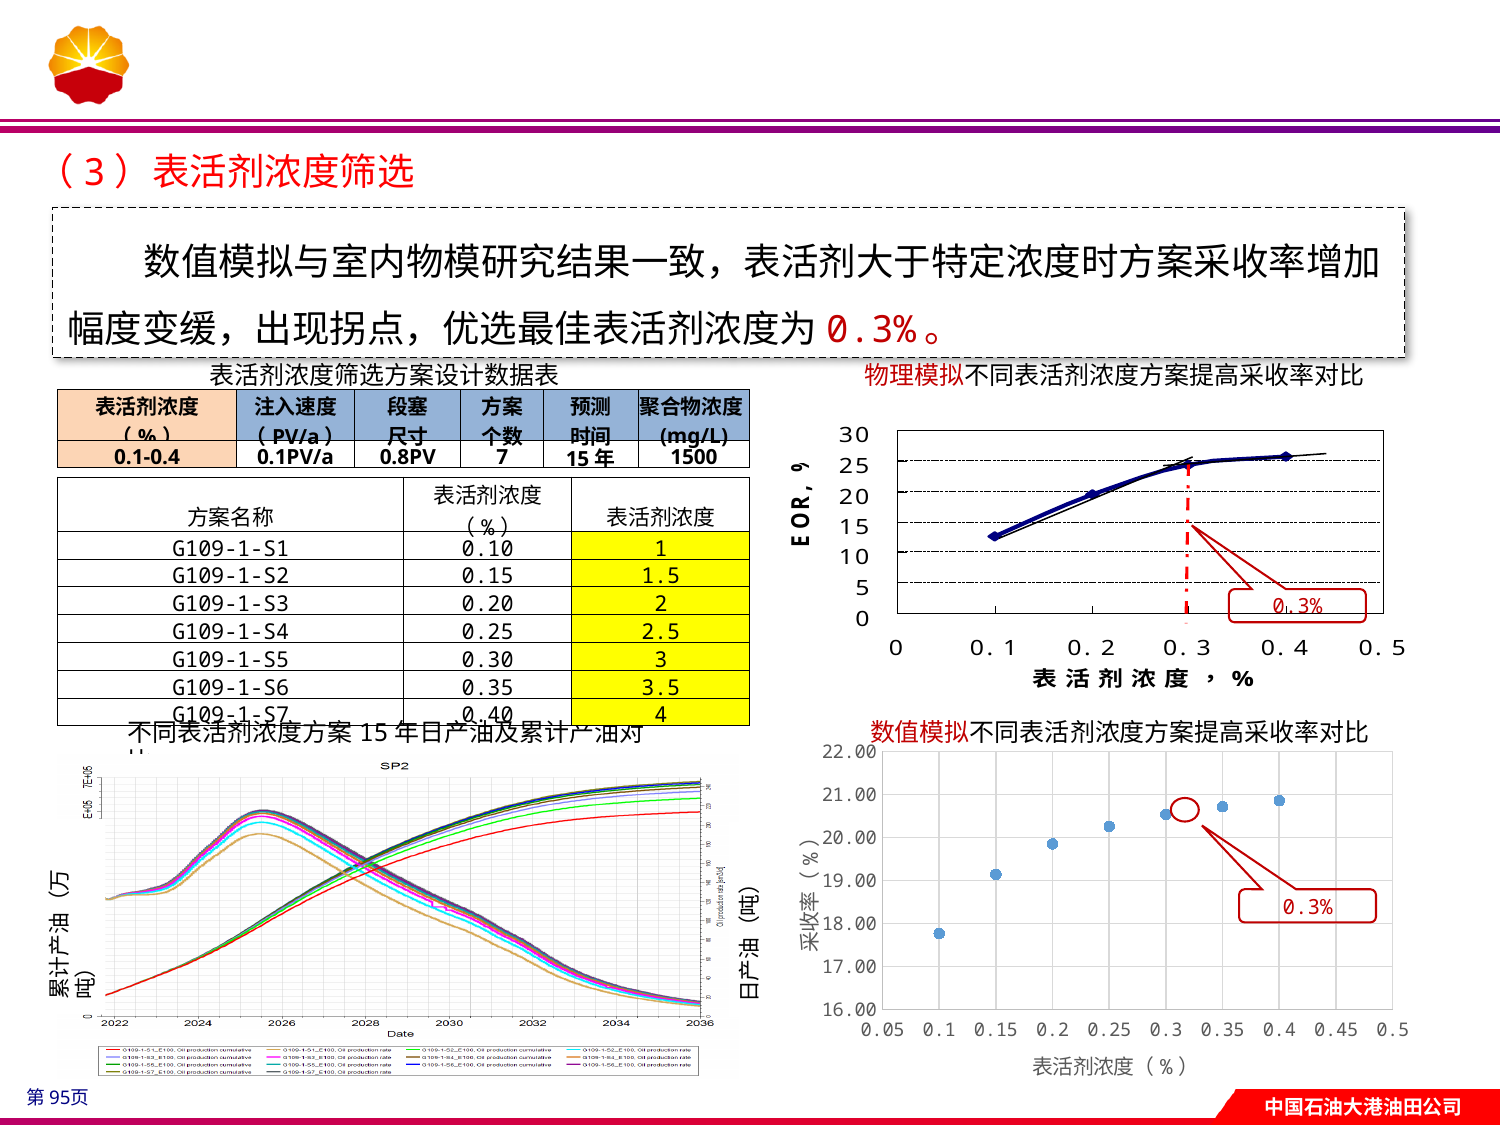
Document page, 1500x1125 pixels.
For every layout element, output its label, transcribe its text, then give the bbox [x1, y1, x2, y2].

picture [57, 753, 739, 1080]
table_cell 0.40 [404, 699, 571, 725]
table_cell 3.5 [572, 671, 749, 698]
table_cell 4 [572, 699, 749, 725]
table_header 表活剂浓度 （%） [58, 390, 236, 440]
table_cell 0.10 [404, 532, 571, 559]
table_cell 0.1-0.4 [58, 441, 236, 467]
table_cell 0.35 [404, 671, 571, 698]
text_box （3）表活剂浓度筛选 [21, 140, 504, 201]
text_box 物理模拟不同表活剂浓度方案提高采收率对比 [849, 352, 1400, 393]
table_cell 2.5 [572, 615, 749, 642]
table_cell G109-1-S5 [58, 643, 403, 670]
table_cell 1.5 [572, 560, 749, 586]
text_box 表活剂浓度筛选方案设计数据表 [194, 352, 668, 398]
text_box 日产油（吨） [739, 822, 770, 1018]
table_cell 1500 [639, 441, 749, 467]
table_header 方案 个数 [461, 398, 543, 440]
table_header 聚合物浓度(mg/L) [639, 390, 749, 440]
text_box 累计产油（万吨） [38, 818, 57, 1015]
picture [1206, 1088, 1500, 1125]
table_cell 0.25 [404, 615, 571, 642]
table_cell 0.8PV [355, 441, 460, 467]
table_header 段塞 尺寸 [355, 398, 460, 440]
table_header 表活剂浓度 [572, 478, 749, 531]
table_header 注入速度（PV/a） [237, 398, 354, 440]
table_cell G109-1-S1 [58, 532, 403, 559]
text_box 数值模拟不同表活剂浓度方案提高采收率对比 [855, 709, 1405, 724]
table_cell G109-1-S7 [58, 699, 403, 725]
chart [787, 724, 1424, 1087]
table_header 方案名称 [58, 478, 403, 531]
table_cell G109-1-S4 [58, 615, 403, 642]
picture [39, 25, 134, 114]
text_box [767, 393, 1424, 709]
table_cell 0.20 [404, 587, 571, 614]
table_cell 3 [572, 643, 749, 670]
table_cell 0.15 [404, 560, 571, 586]
table_cell 1 [572, 532, 749, 559]
table_cell 7 [461, 441, 543, 467]
table_cell G109-1-S6 [58, 671, 403, 698]
table_cell 15年 [544, 441, 638, 467]
text_box 数值模拟与室内物模研究结果一致，表活剂大于特定浓度时方案采收率增加幅度变缓，出现拐点，优选最佳表活剂浓度为0.3%。 [52, 207, 1405, 358]
table_cell 0.1PV/a [237, 441, 354, 467]
table_header 表活剂浓度（%） [404, 478, 571, 531]
table_header 预测 时间 [544, 398, 638, 440]
table_cell G109-1-S3 [58, 587, 403, 614]
table_cell 0.30 [404, 643, 571, 670]
table_cell 2 [572, 587, 749, 614]
table_cell G109-1-S2 [58, 560, 403, 586]
text_box 不同表活剂浓度方案15年日产油及累计产油对比 [113, 726, 680, 753]
